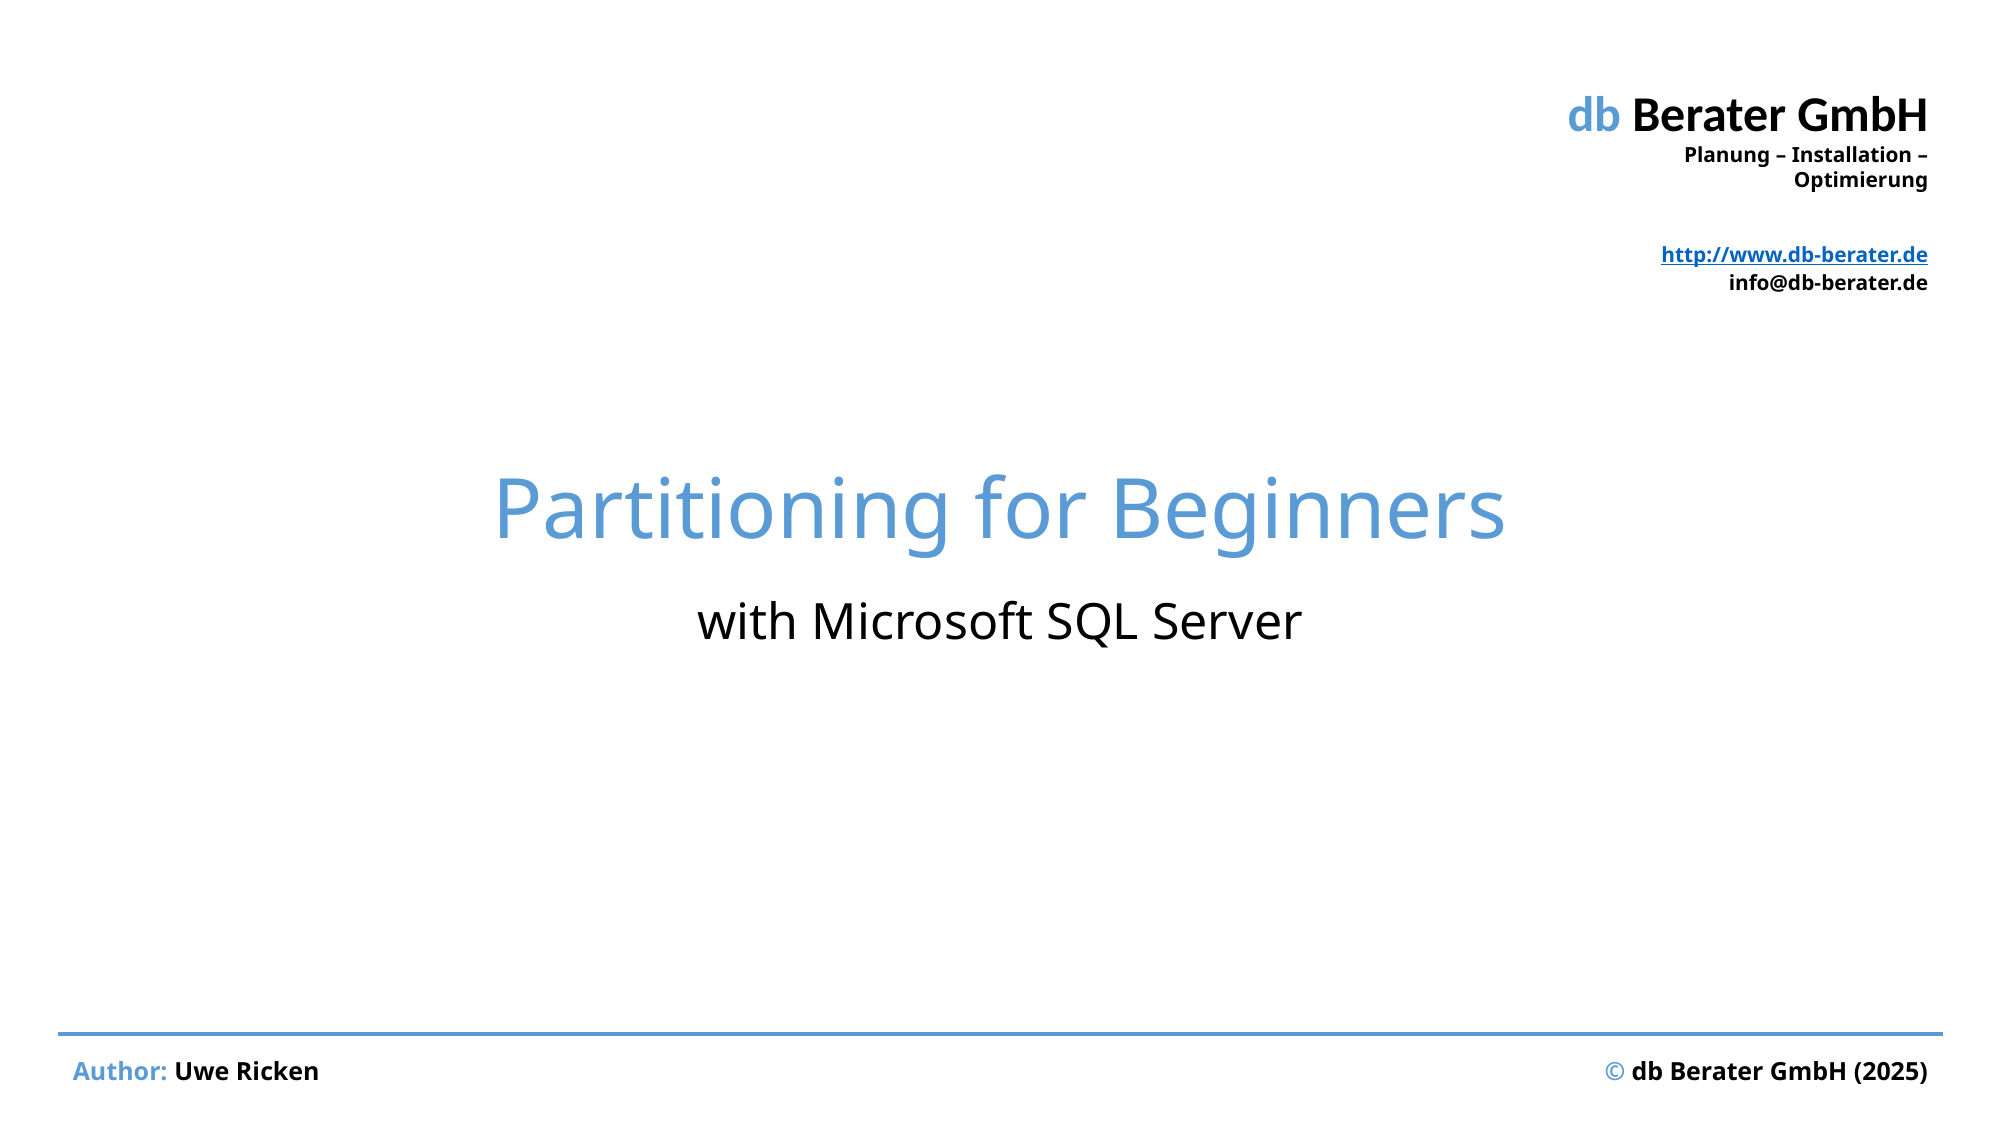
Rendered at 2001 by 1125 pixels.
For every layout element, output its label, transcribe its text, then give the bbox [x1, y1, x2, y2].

subtitle with Microsoft SQL Server [56, 590, 1945, 921]
title Partitioning for Beginners [56, 273, 1945, 563]
